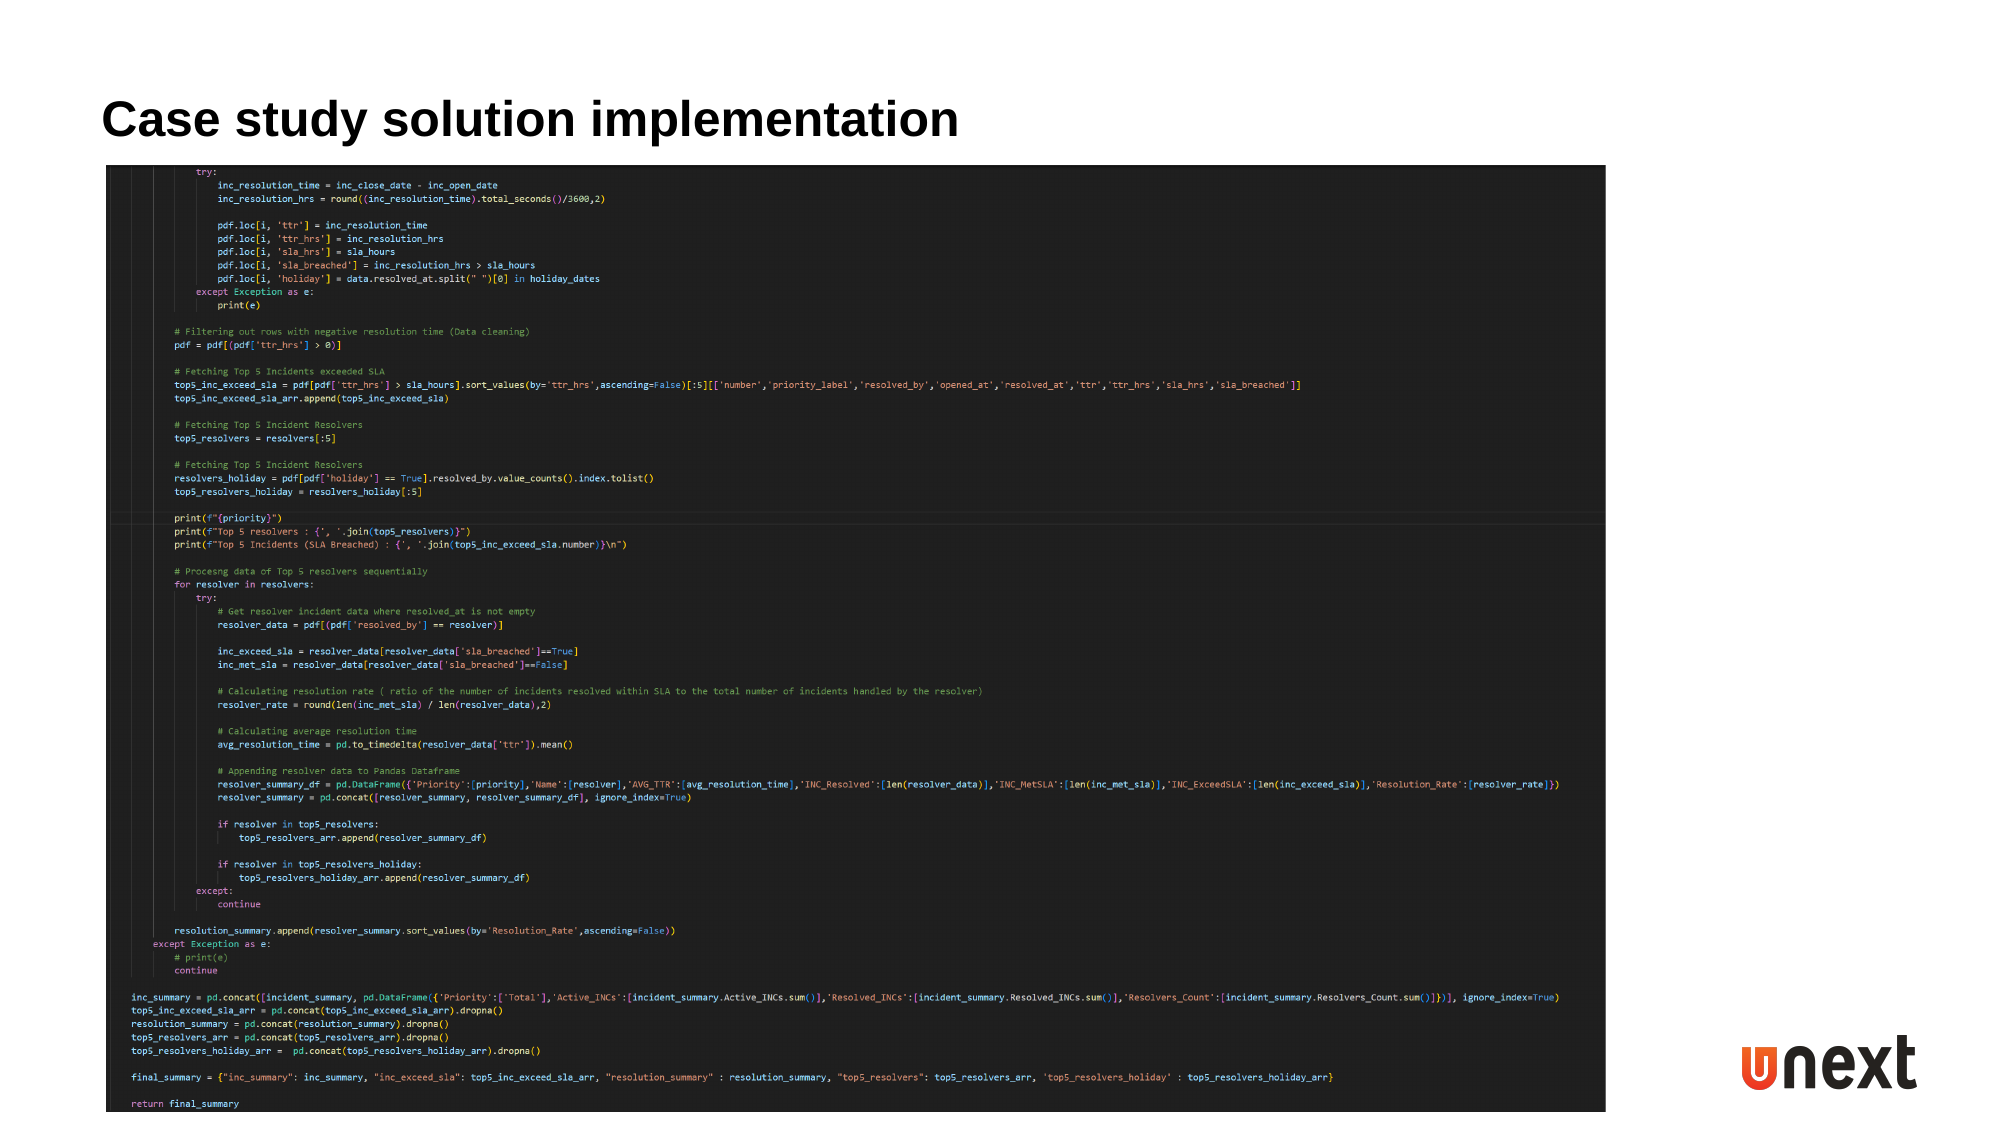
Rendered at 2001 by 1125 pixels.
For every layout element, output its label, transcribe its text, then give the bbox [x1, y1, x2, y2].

text_box Case study solution implementation [86, 79, 1251, 155]
picture [106, 165, 1606, 1112]
picture [1742, 1035, 1917, 1090]
